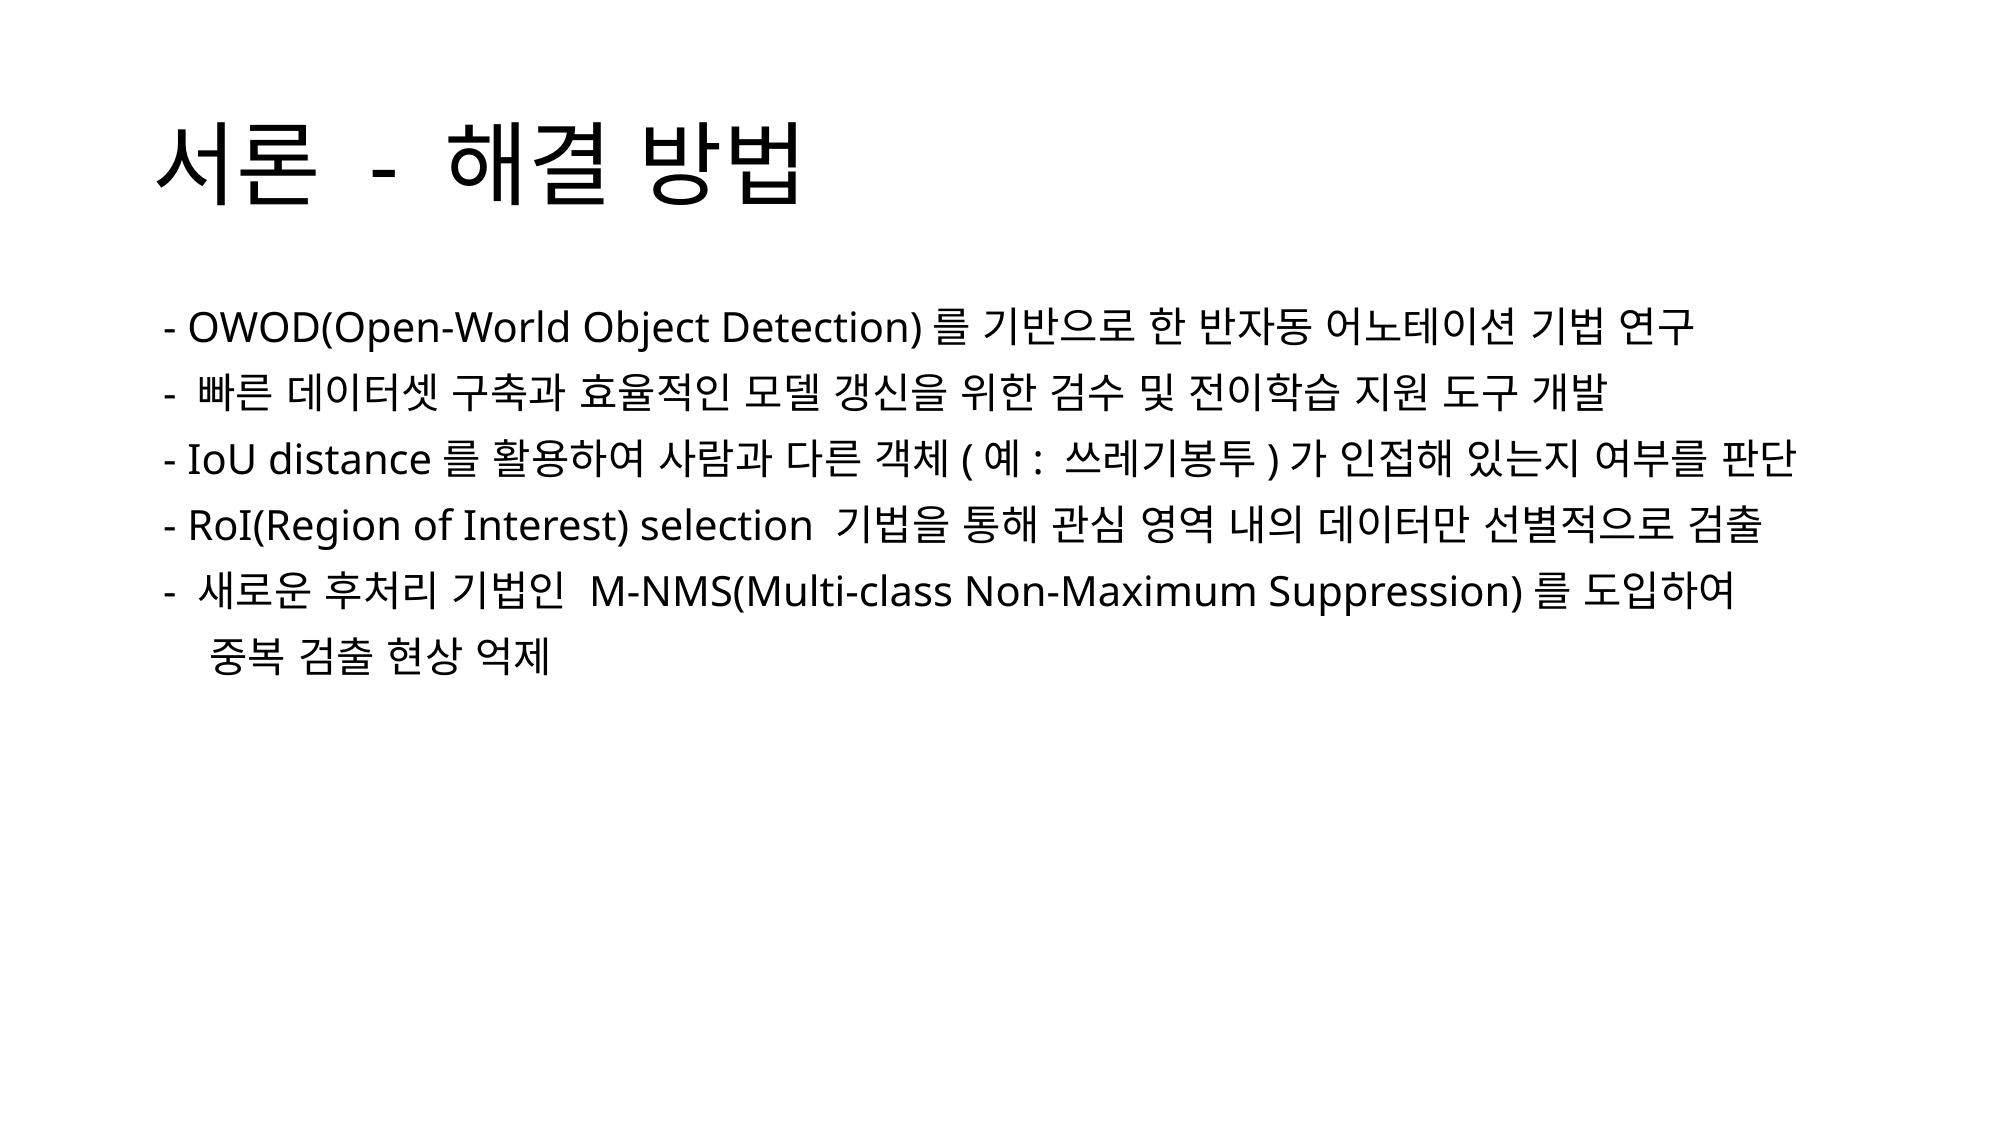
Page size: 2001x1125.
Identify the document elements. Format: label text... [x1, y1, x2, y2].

title 서론 - 해결 방법 [137, 59, 1863, 278]
list - OWOD(Open-World Object Detection)를 기반으로 한 반자동 어노테이션 기법 연구 - 빠른 데이터셋 구축과 효율적인 모델 갱신을 위한 검수 및 전이학습 지원 도구 개발 - IoU distance를 활용하여 사람과 다른 객체(예: 쓰레기봉투)가 인접해 있는지 여부를 판단 - RoI(Region of Interest) selection 기법을 통해 관심 영역 내의 데이터만 선별적으로 검출 - 새로운 후처리 기법인 M-NMS(Multi-class Non-Maximum Suppression)를 도입하여 중복 검출 현상 억제 [137, 299, 1894, 1014]
